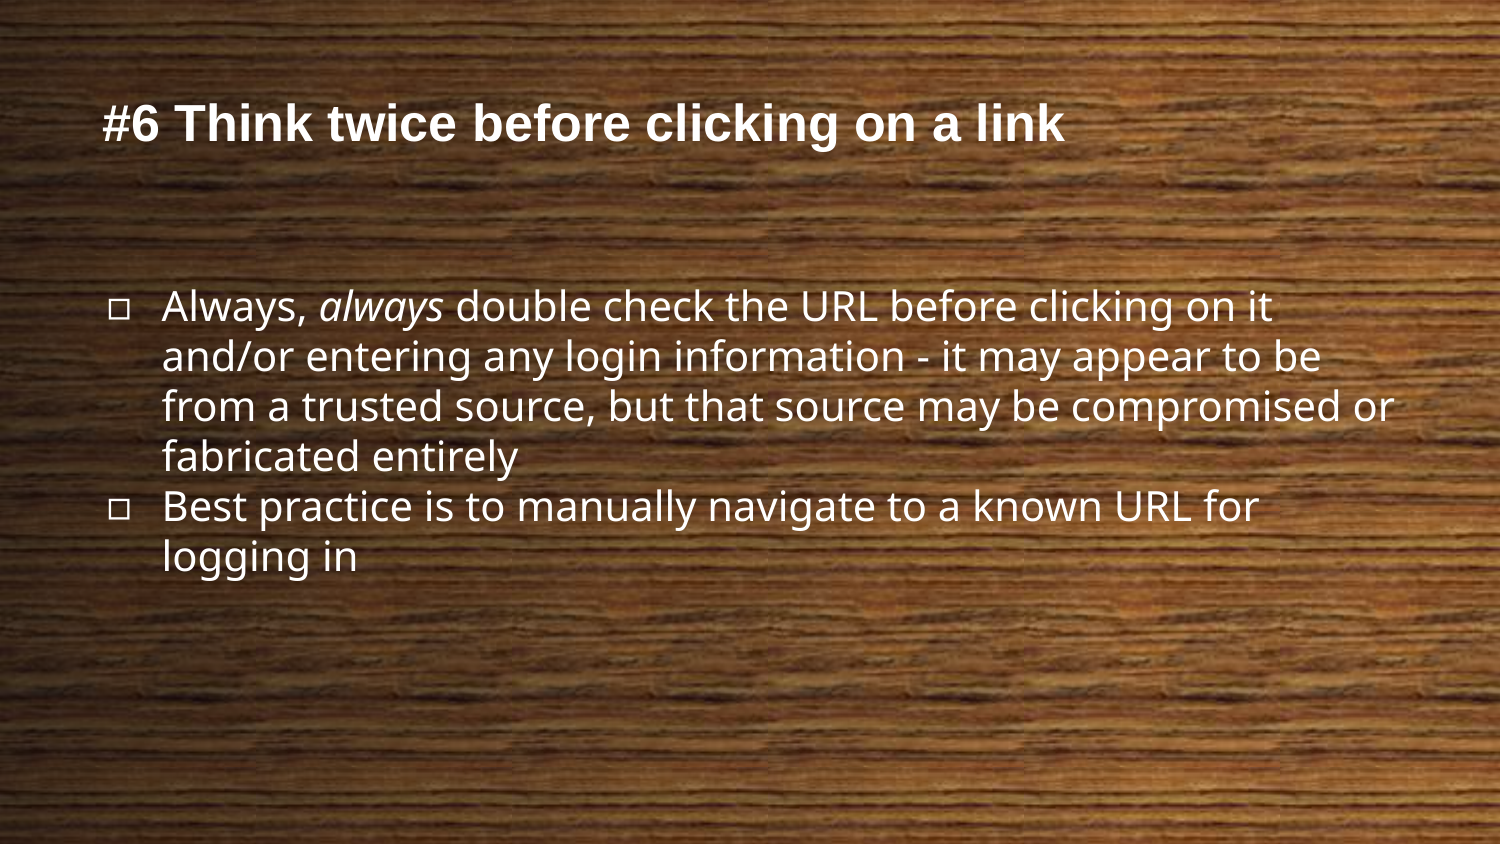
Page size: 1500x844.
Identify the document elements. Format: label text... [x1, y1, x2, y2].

subtitle Always, always double check the URL before clicking on it and/or entering any login information - it may appear to be from a trusted source, but that source may be compromised or fabricated entirely Best practice is to manually navigate to a known URL for logging in [71, 264, 1412, 394]
picture [0, 0, 1500, 844]
text_box #6 Think twice before clicking on a link [87, 81, 1284, 160]
